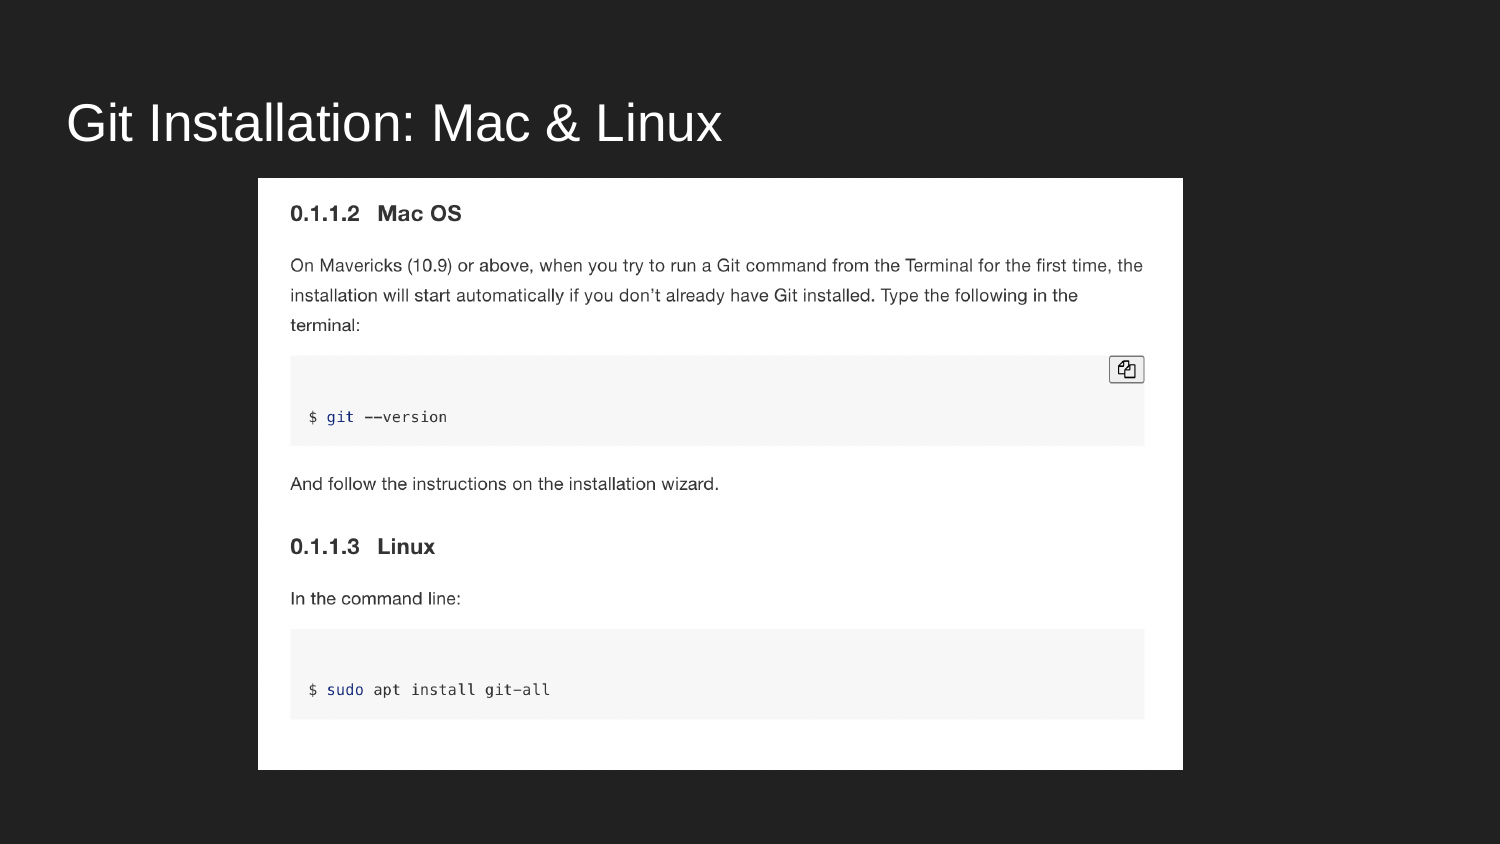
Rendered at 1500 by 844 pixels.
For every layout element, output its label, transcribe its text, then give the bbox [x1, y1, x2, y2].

picture [258, 177, 1183, 770]
title Git Installation: Mac & Linux [51, 72, 1449, 167]
